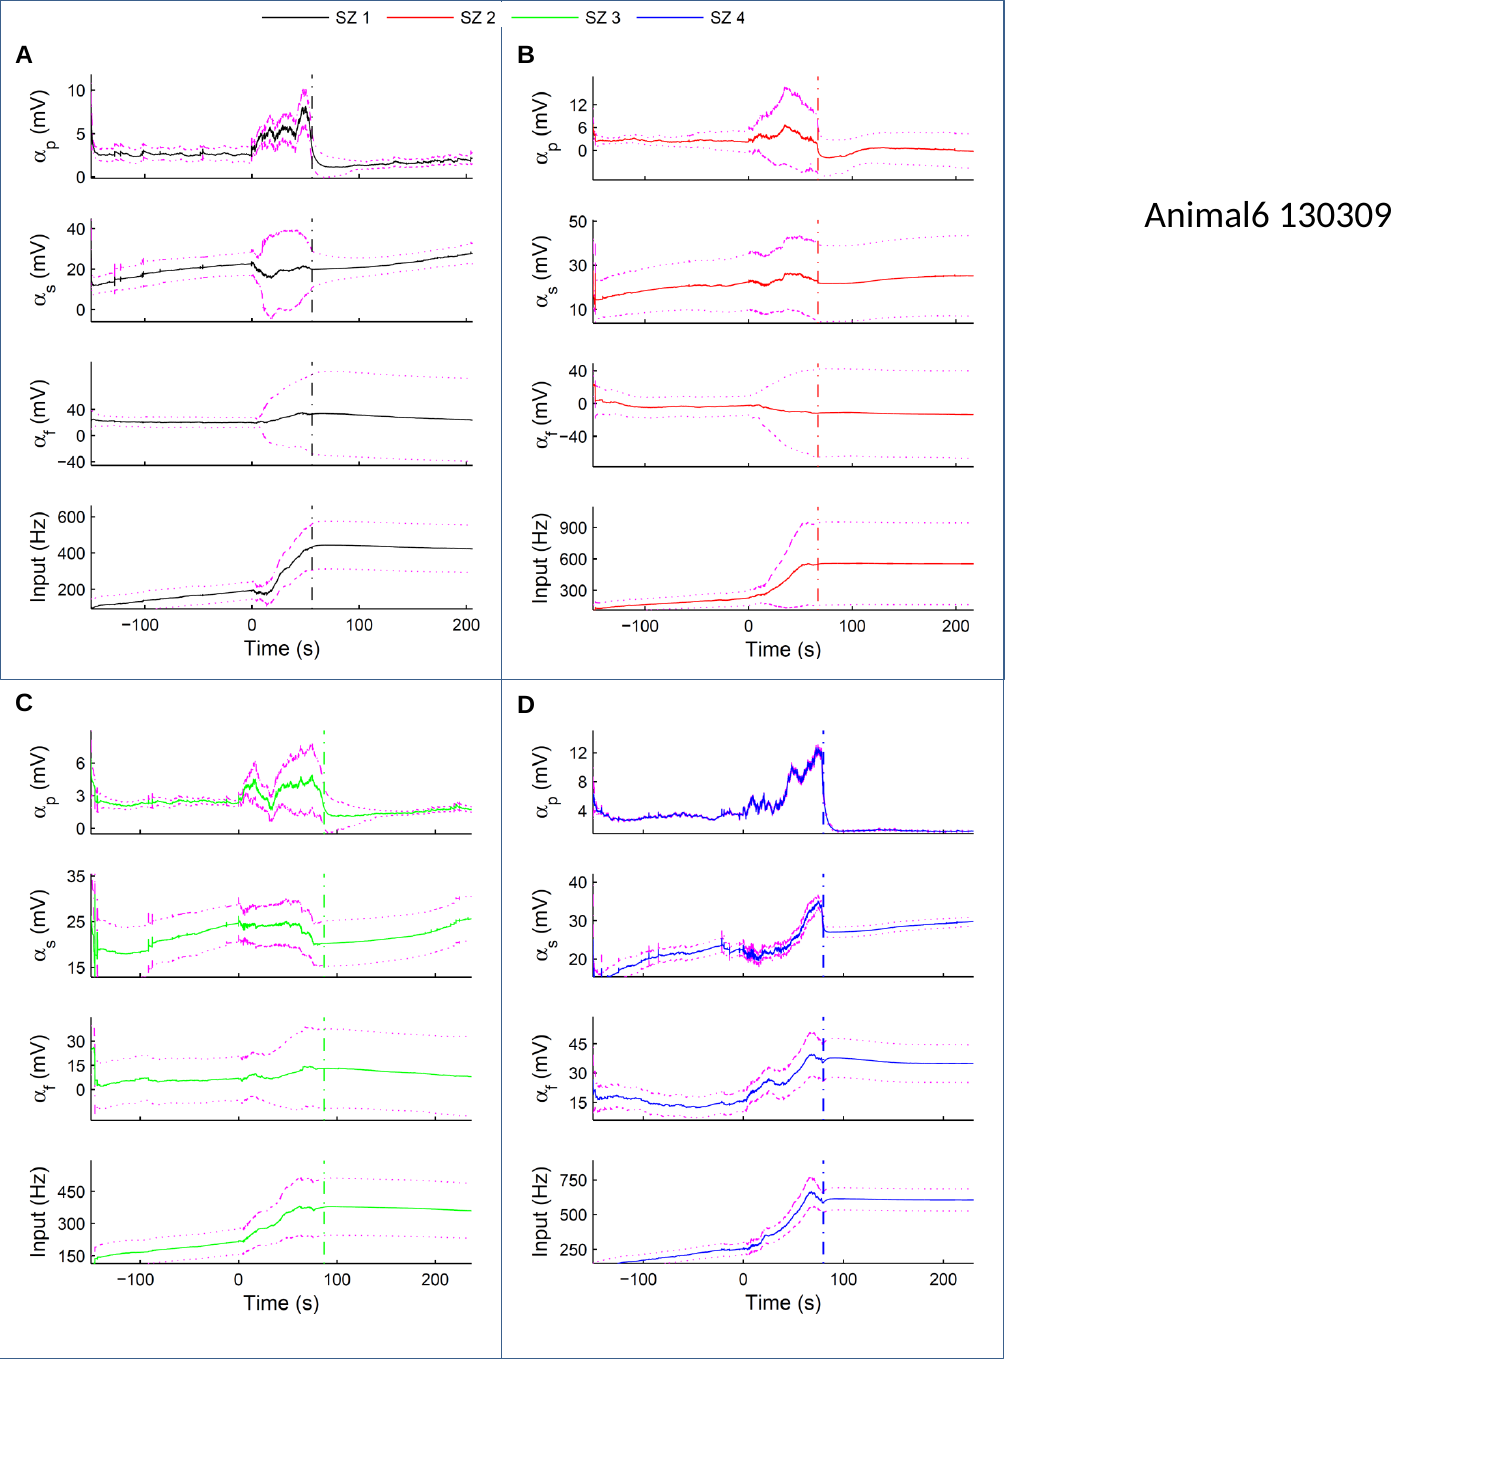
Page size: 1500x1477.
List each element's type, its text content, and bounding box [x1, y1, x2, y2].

text_box [504, 681, 1006, 1360]
picture [29, 726, 476, 1314]
text_box C [0, 679, 49, 724]
text_box Animal6 130309 [1129, 183, 1408, 243]
text_box [0, 681, 504, 1360]
text_box D [502, 681, 550, 727]
picture [531, 70, 976, 659]
picture [29, 70, 482, 661]
text_box B [502, 36, 550, 76]
picture [531, 726, 978, 1316]
picture [259, 2, 745, 27]
text_box A [0, 31, 49, 76]
text_box [0, 0, 1006, 681]
